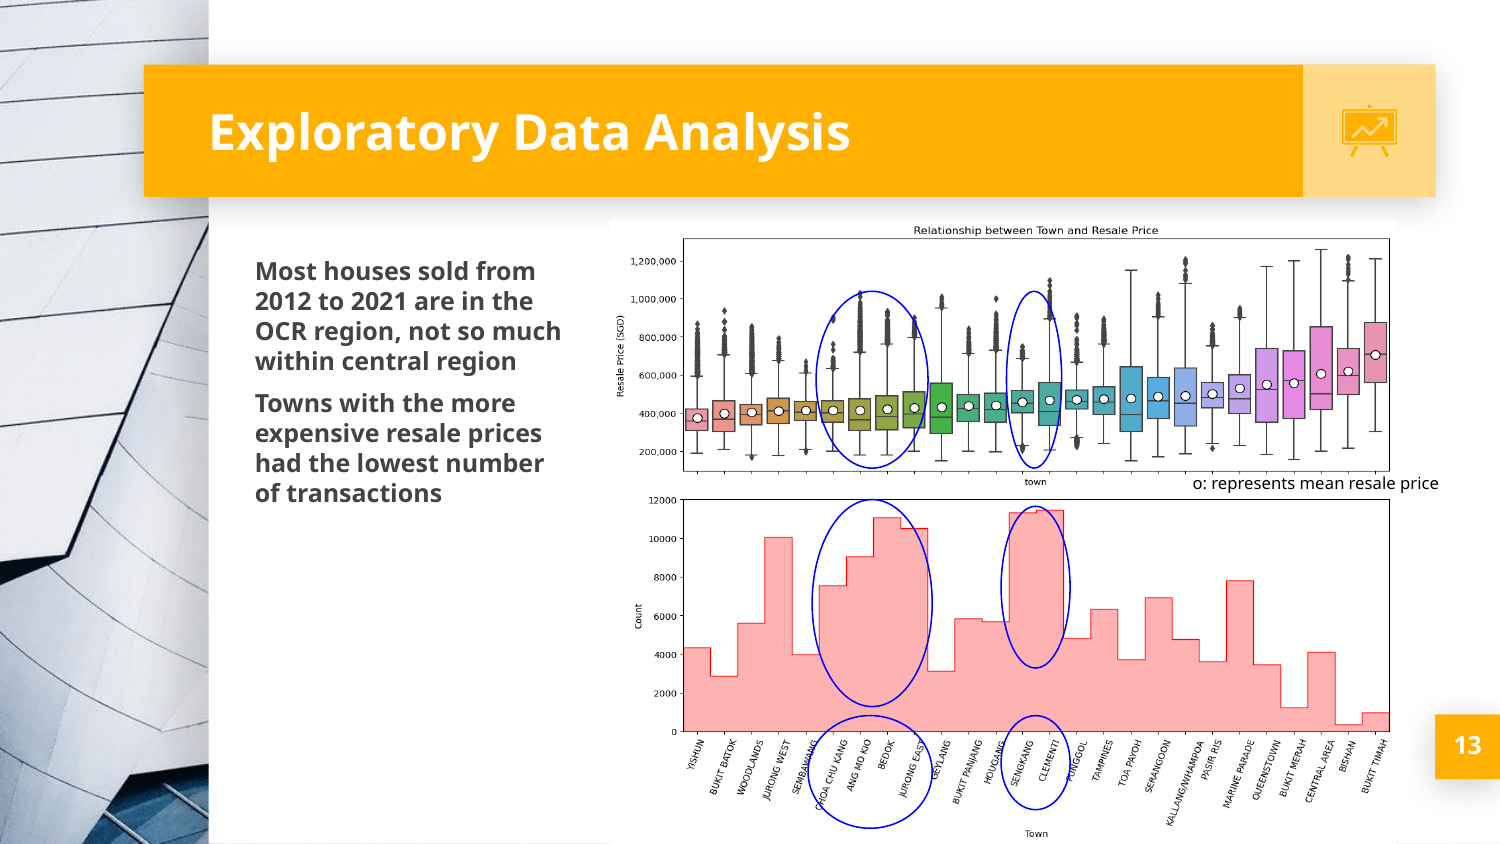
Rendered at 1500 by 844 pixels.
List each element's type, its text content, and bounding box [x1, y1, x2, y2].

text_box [1341, 104, 1398, 157]
picture [0, 0, 208, 844]
text_box o: represents mean resale price [1400, 462, 1500, 503]
list Most houses sold from 2012 to 2021 are in the OCR region, not so much within central region Towns with the more expensive resale prices had the lowest number of transactions [239, 240, 591, 354]
title Exploratory Data Analysis [193, 64, 1300, 197]
slide_number ‹#› [1435, 714, 1500, 780]
picture [609, 220, 1396, 844]
